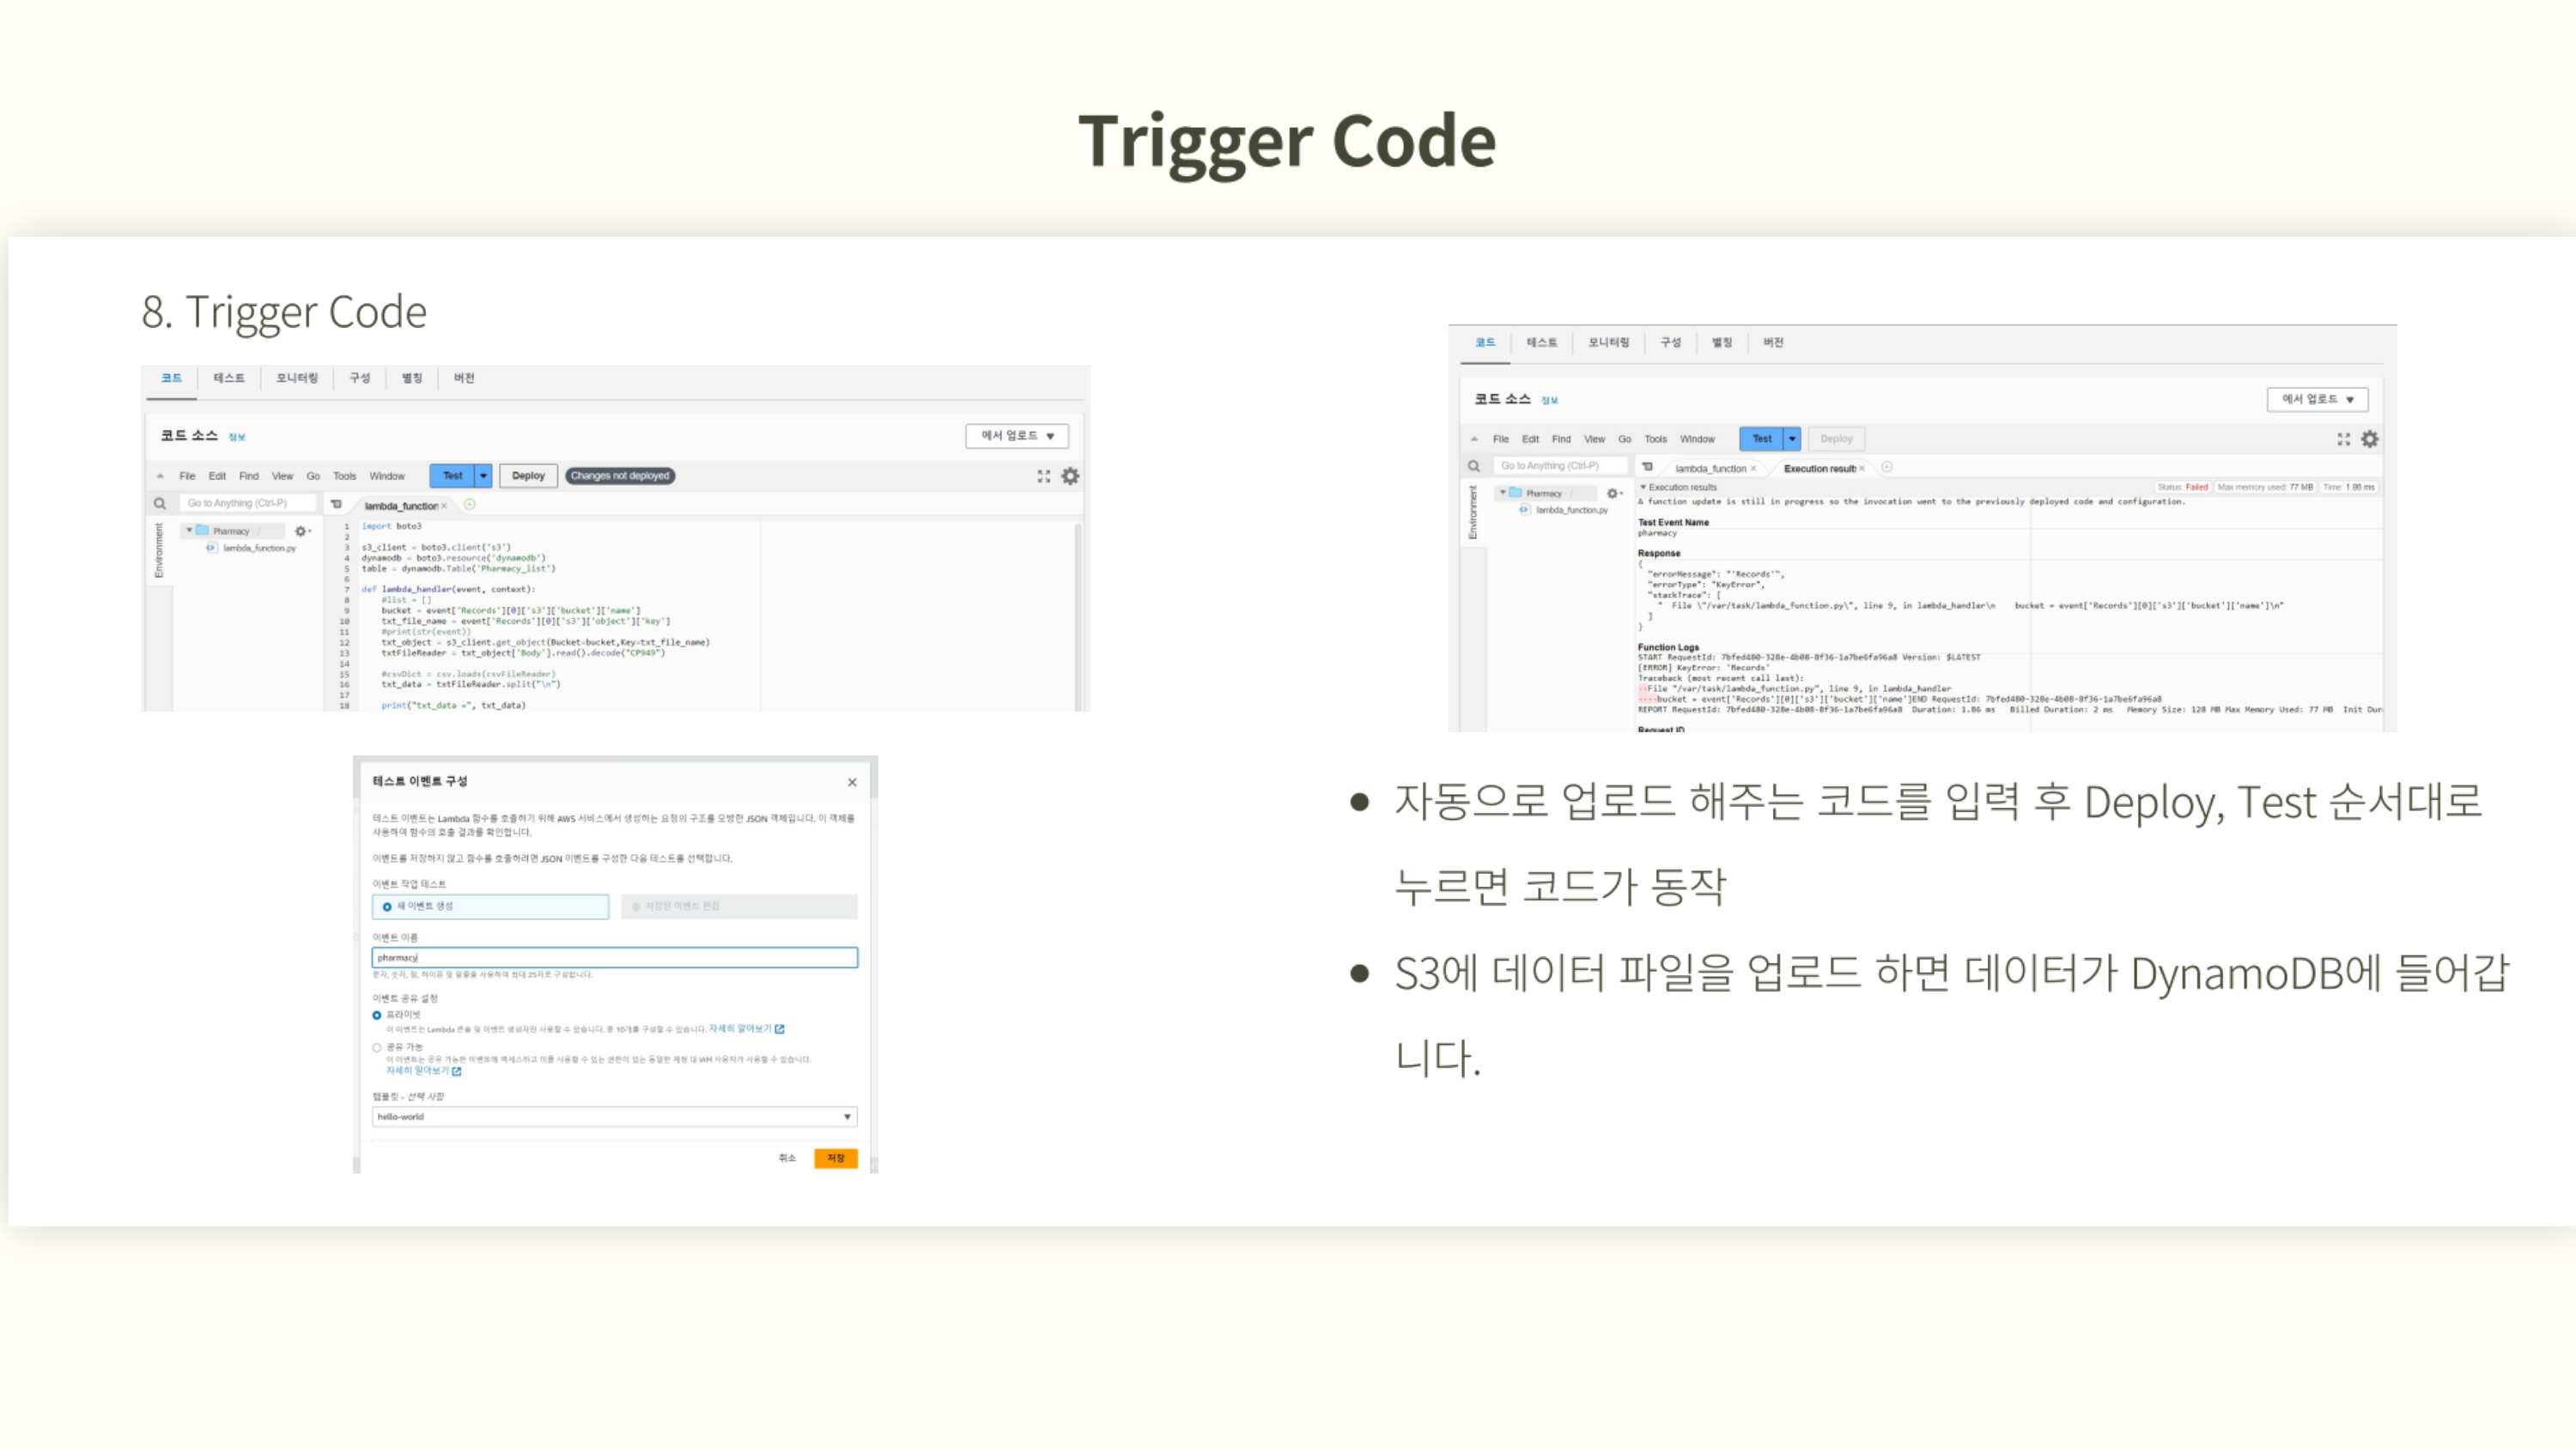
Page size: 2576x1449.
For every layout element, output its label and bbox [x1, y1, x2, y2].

picture [134, 273, 447, 360]
text_box [353, 755, 878, 1173]
text_box [1448, 324, 2397, 732]
text_box [9, 237, 2576, 1228]
text_box [141, 364, 1091, 712]
picture [0, 0, 2576, 1449]
picture [1336, 763, 2534, 1099]
